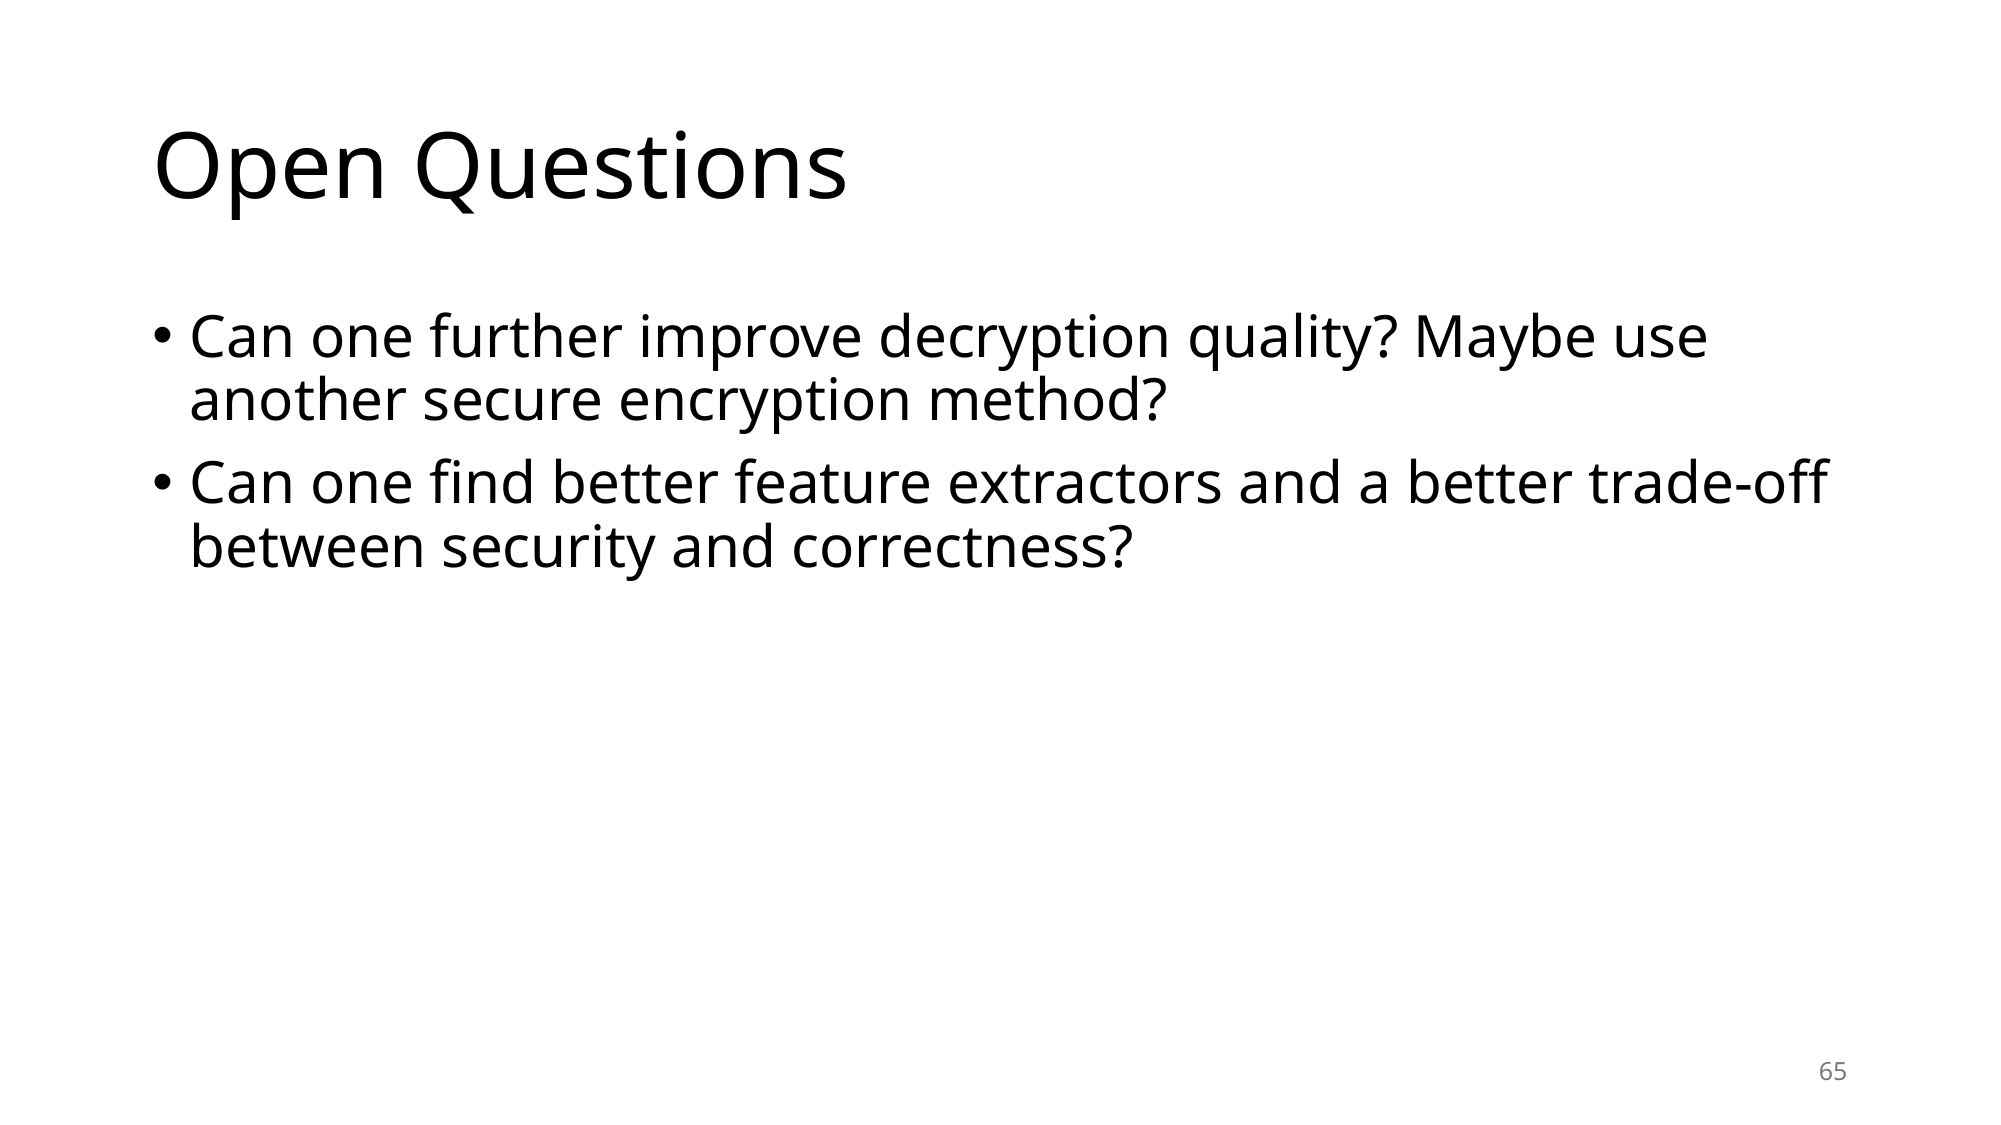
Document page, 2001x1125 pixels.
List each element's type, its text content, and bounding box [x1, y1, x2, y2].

list Can one further improve decryption quality? Maybe use another secure encryption method? Can one find better feature extractors and a better trade-off between security and correctness? [137, 299, 1863, 1014]
title Open Questions [137, 59, 1863, 278]
slide_number 65 [1412, 1042, 1863, 1103]
